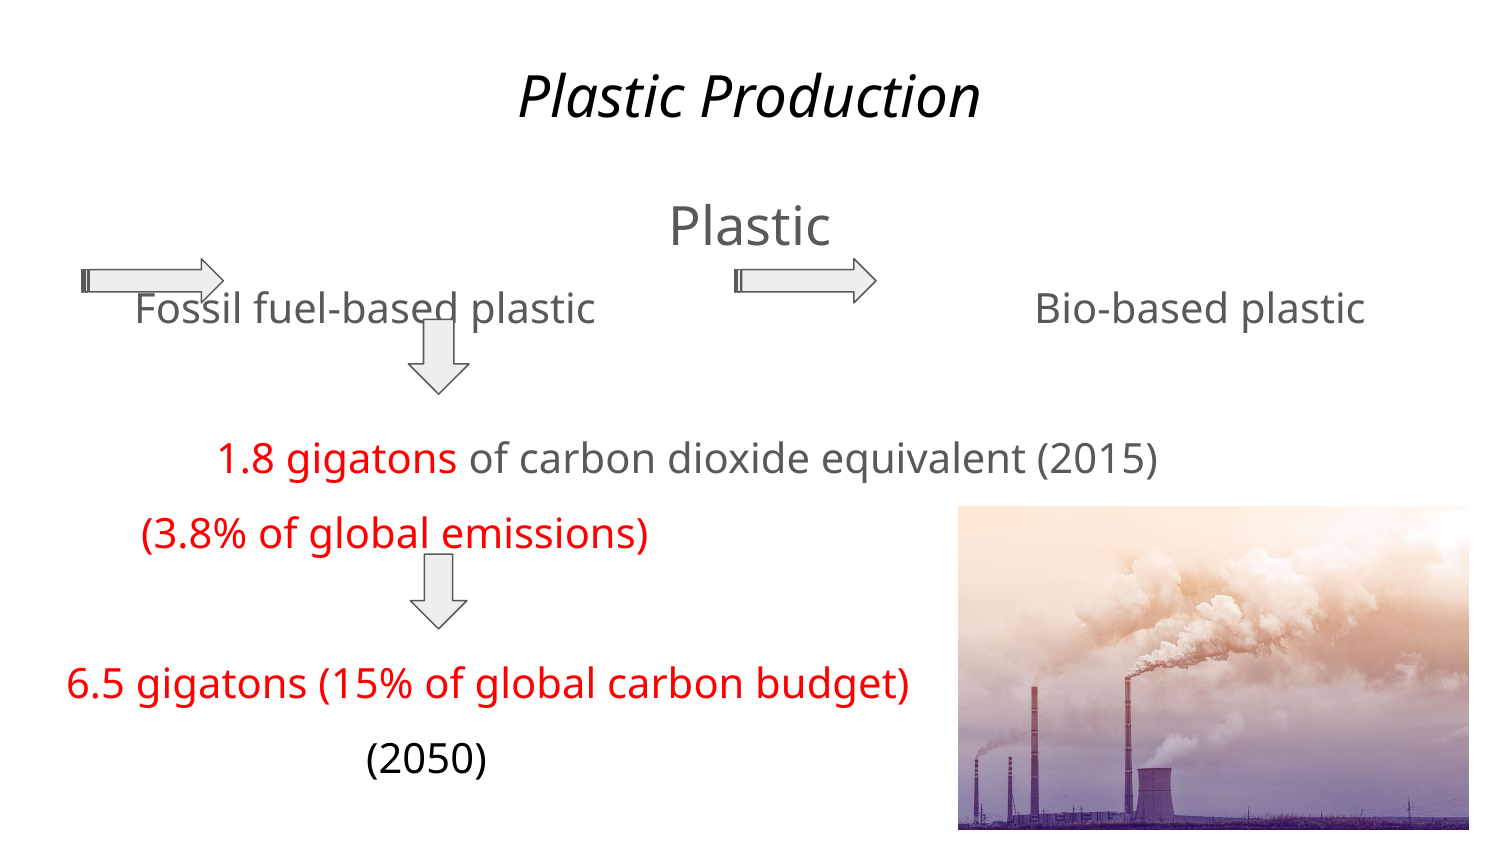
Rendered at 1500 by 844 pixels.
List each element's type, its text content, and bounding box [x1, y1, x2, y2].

text_box [408, 319, 470, 395]
text_box [410, 554, 467, 629]
text_box [82, 269, 88, 292]
text_box [89, 258, 224, 303]
subtitle Plastic Fossil fuel-based plastic Bio-based plastic 1.8 gigatons of carbon dioxide equivalent (2015) (3.8% of global emissions) 6.5 gigatons (15% of global carbon budget) (2050) [51, 144, 1449, 765]
title Plastic Production [51, 69, 1449, 144]
picture [957, 506, 1469, 831]
text_box [734, 258, 877, 303]
